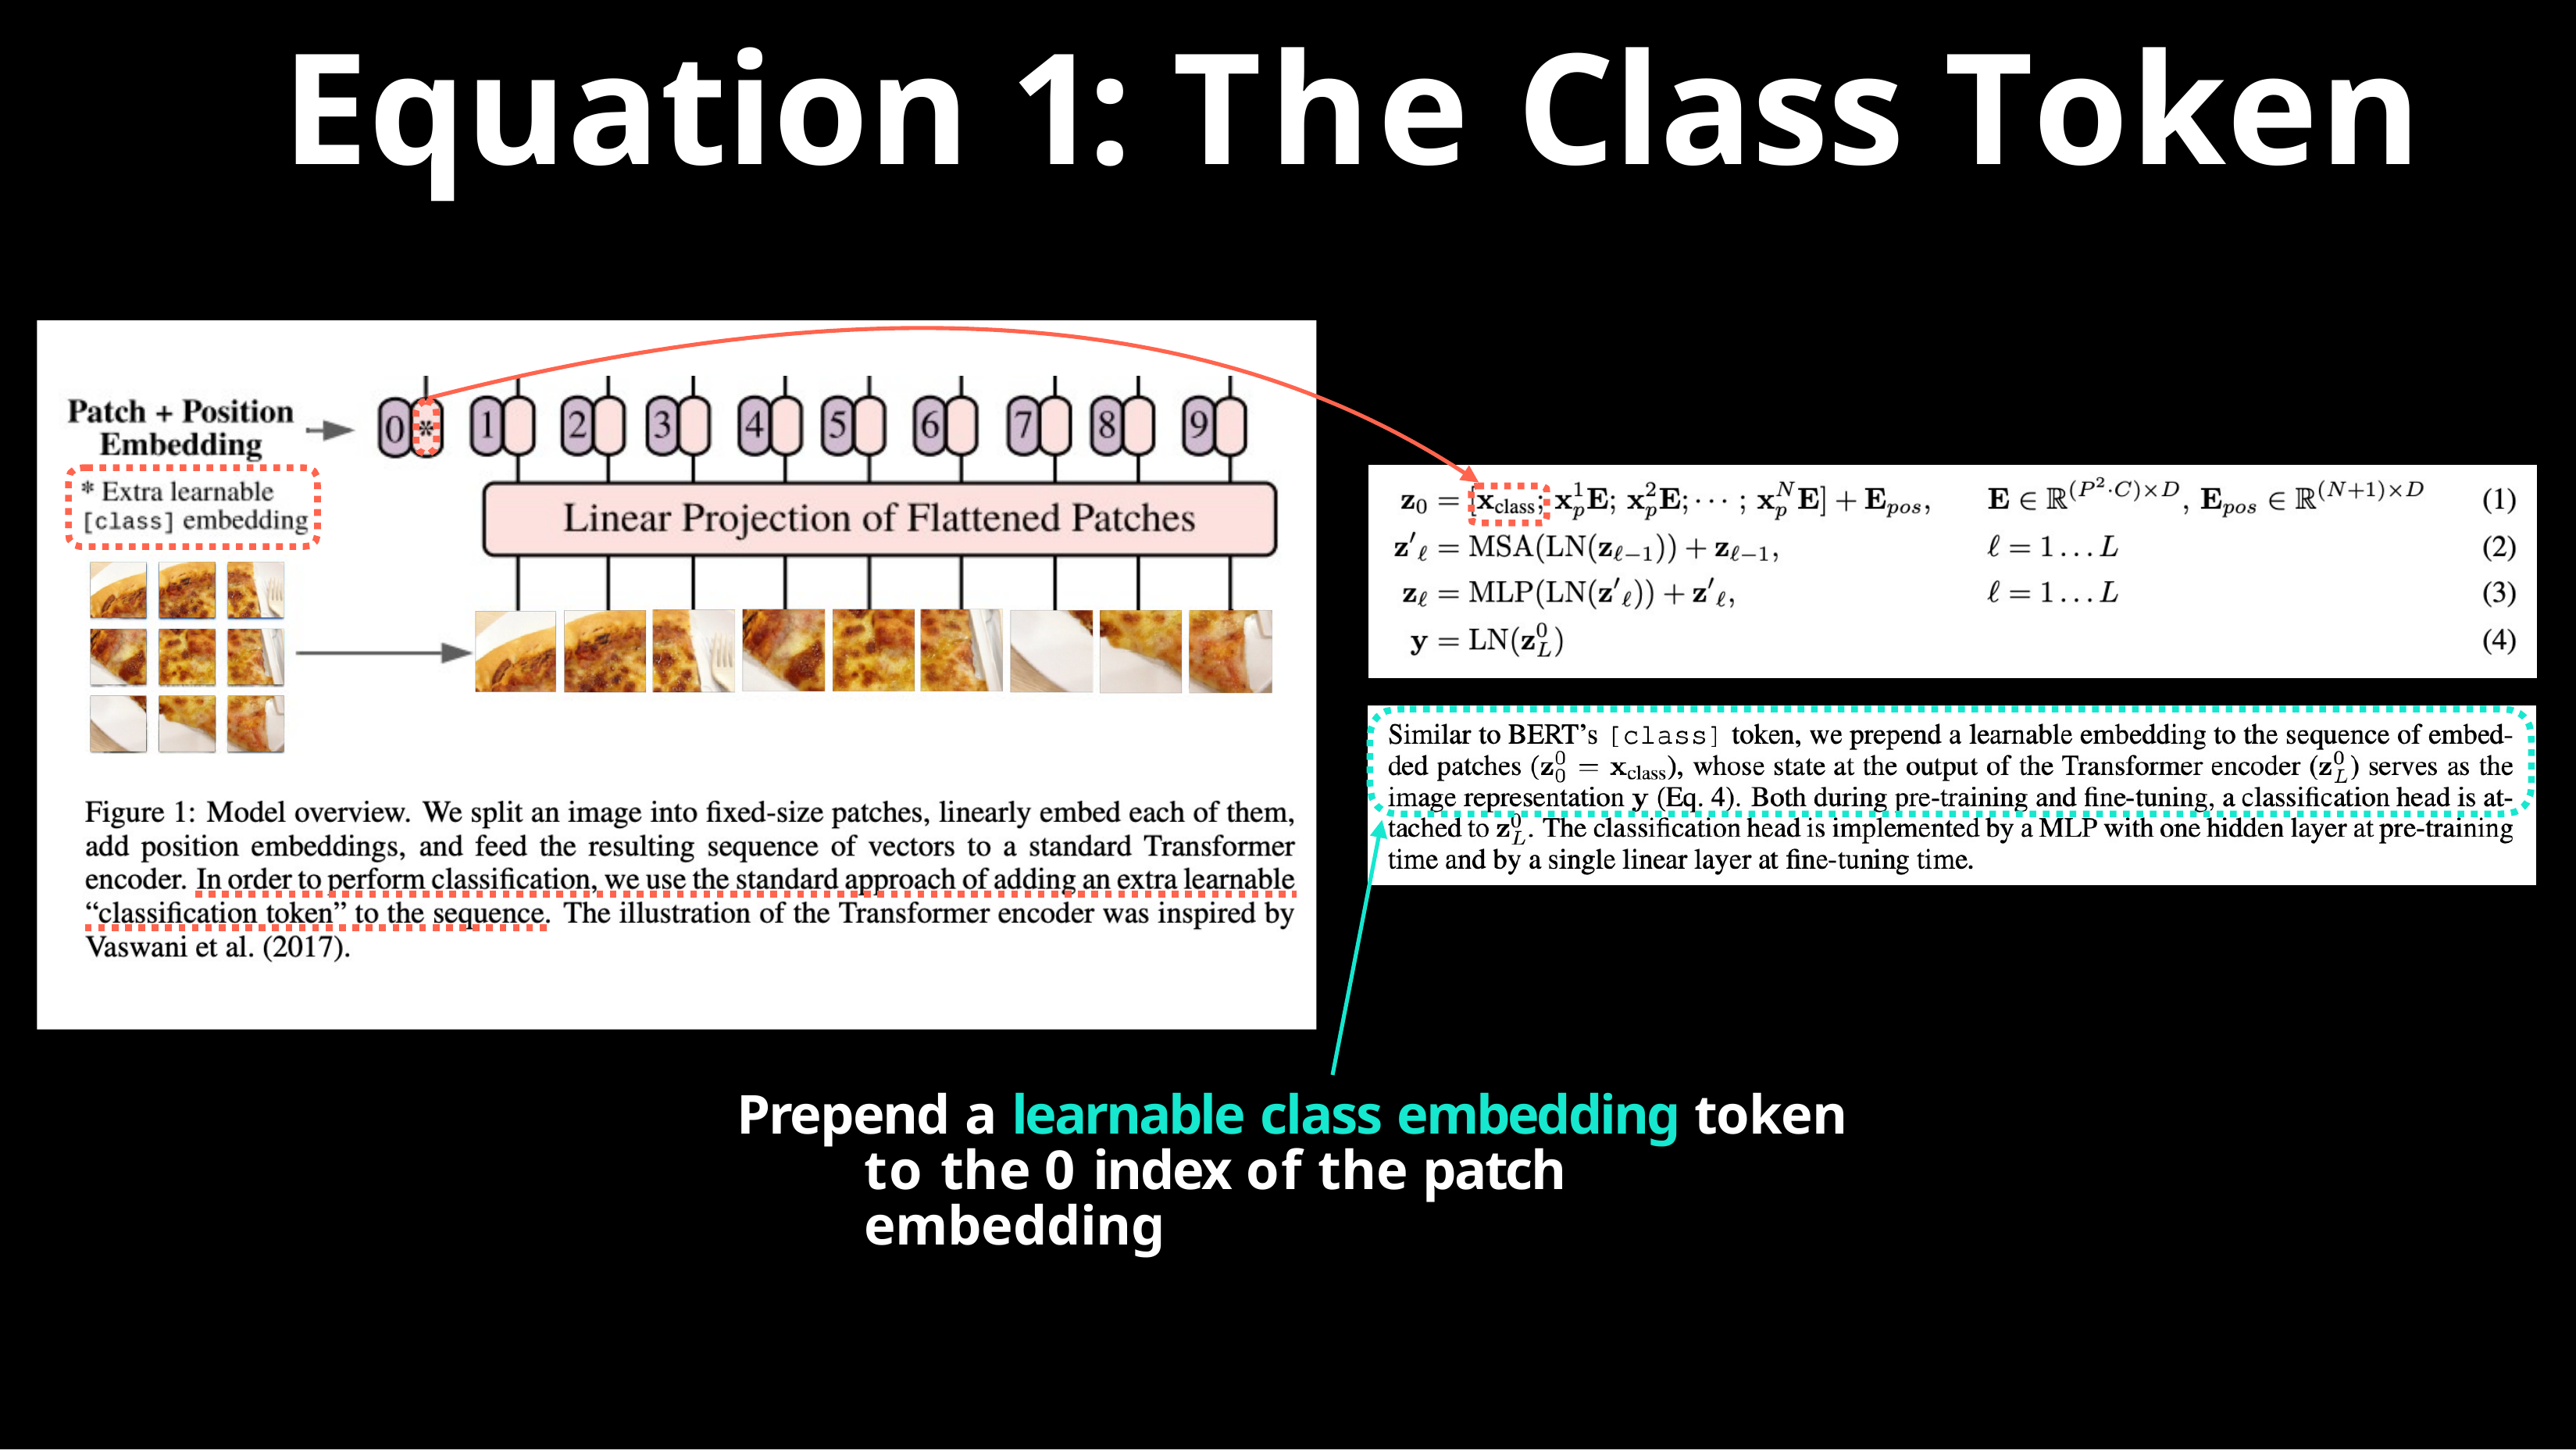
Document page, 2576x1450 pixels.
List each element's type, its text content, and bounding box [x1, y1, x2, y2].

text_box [37, 320, 2537, 1030]
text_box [1330, 705, 2537, 1077]
title Equation 1: The Class Token [41, 0, 2535, 253]
text_box Prepend a learnable class embedding token to the 0 index of the patch embedding [735, 1077, 1872, 1256]
